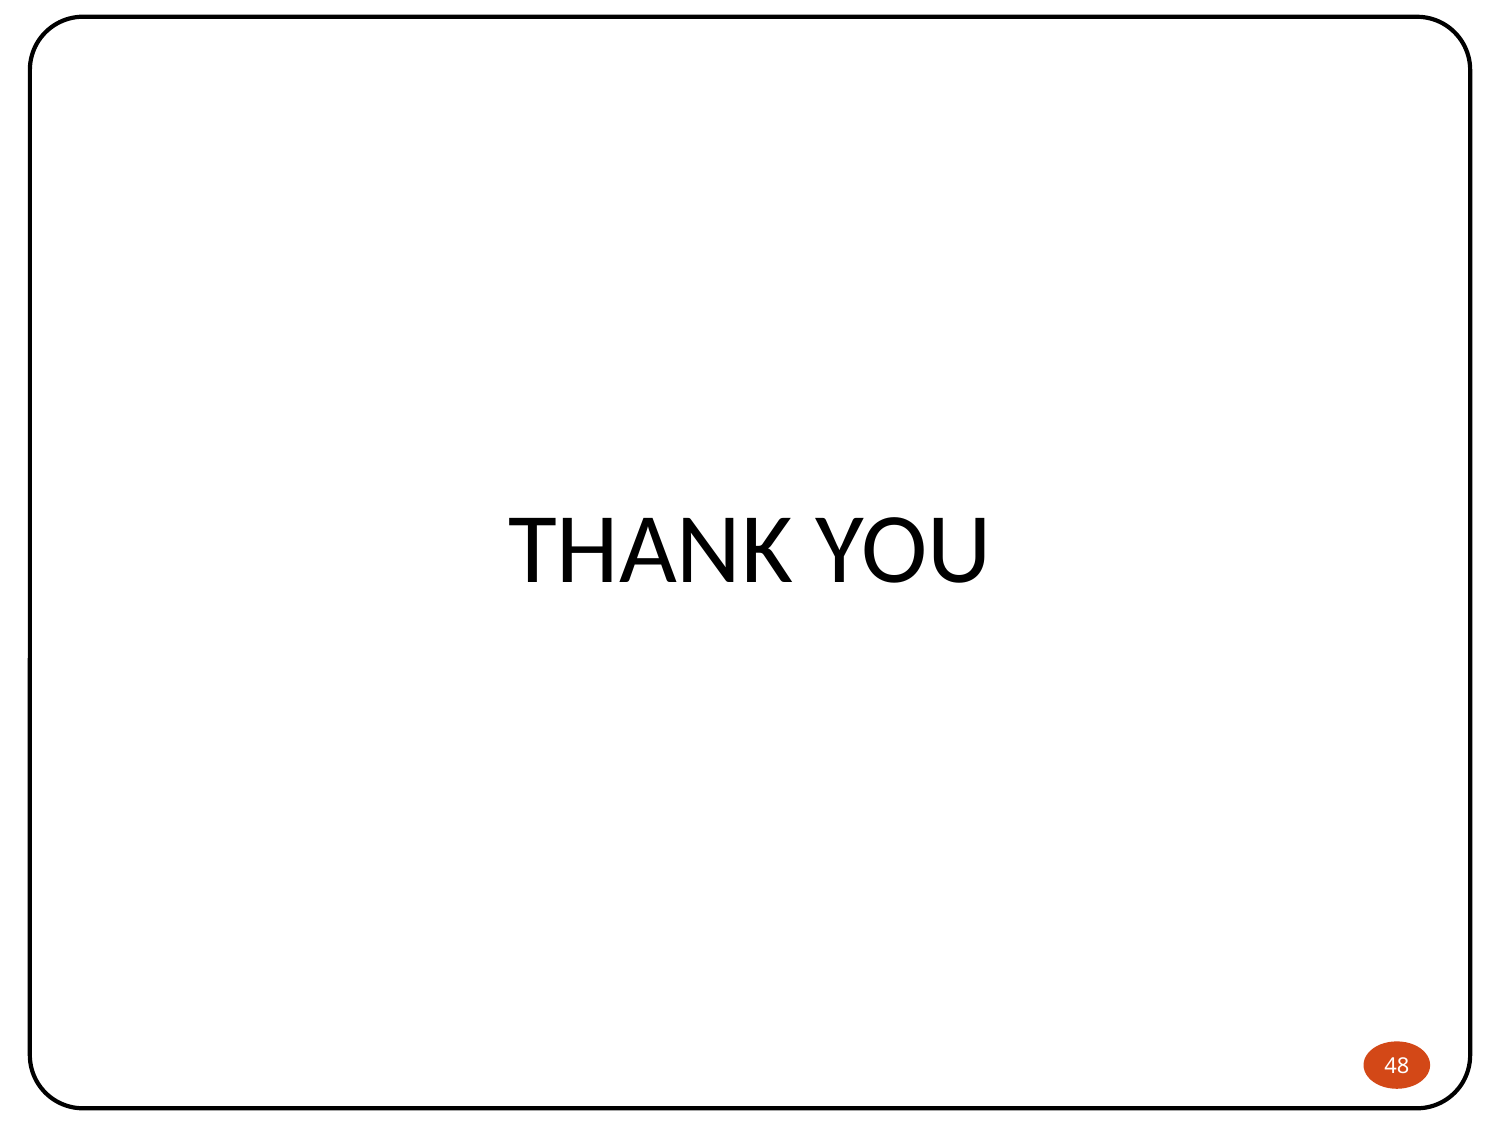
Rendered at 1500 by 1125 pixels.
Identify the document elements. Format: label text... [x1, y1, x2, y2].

text_box [29, 16, 1471, 1109]
text_box 48 [1363, 1041, 1431, 1089]
